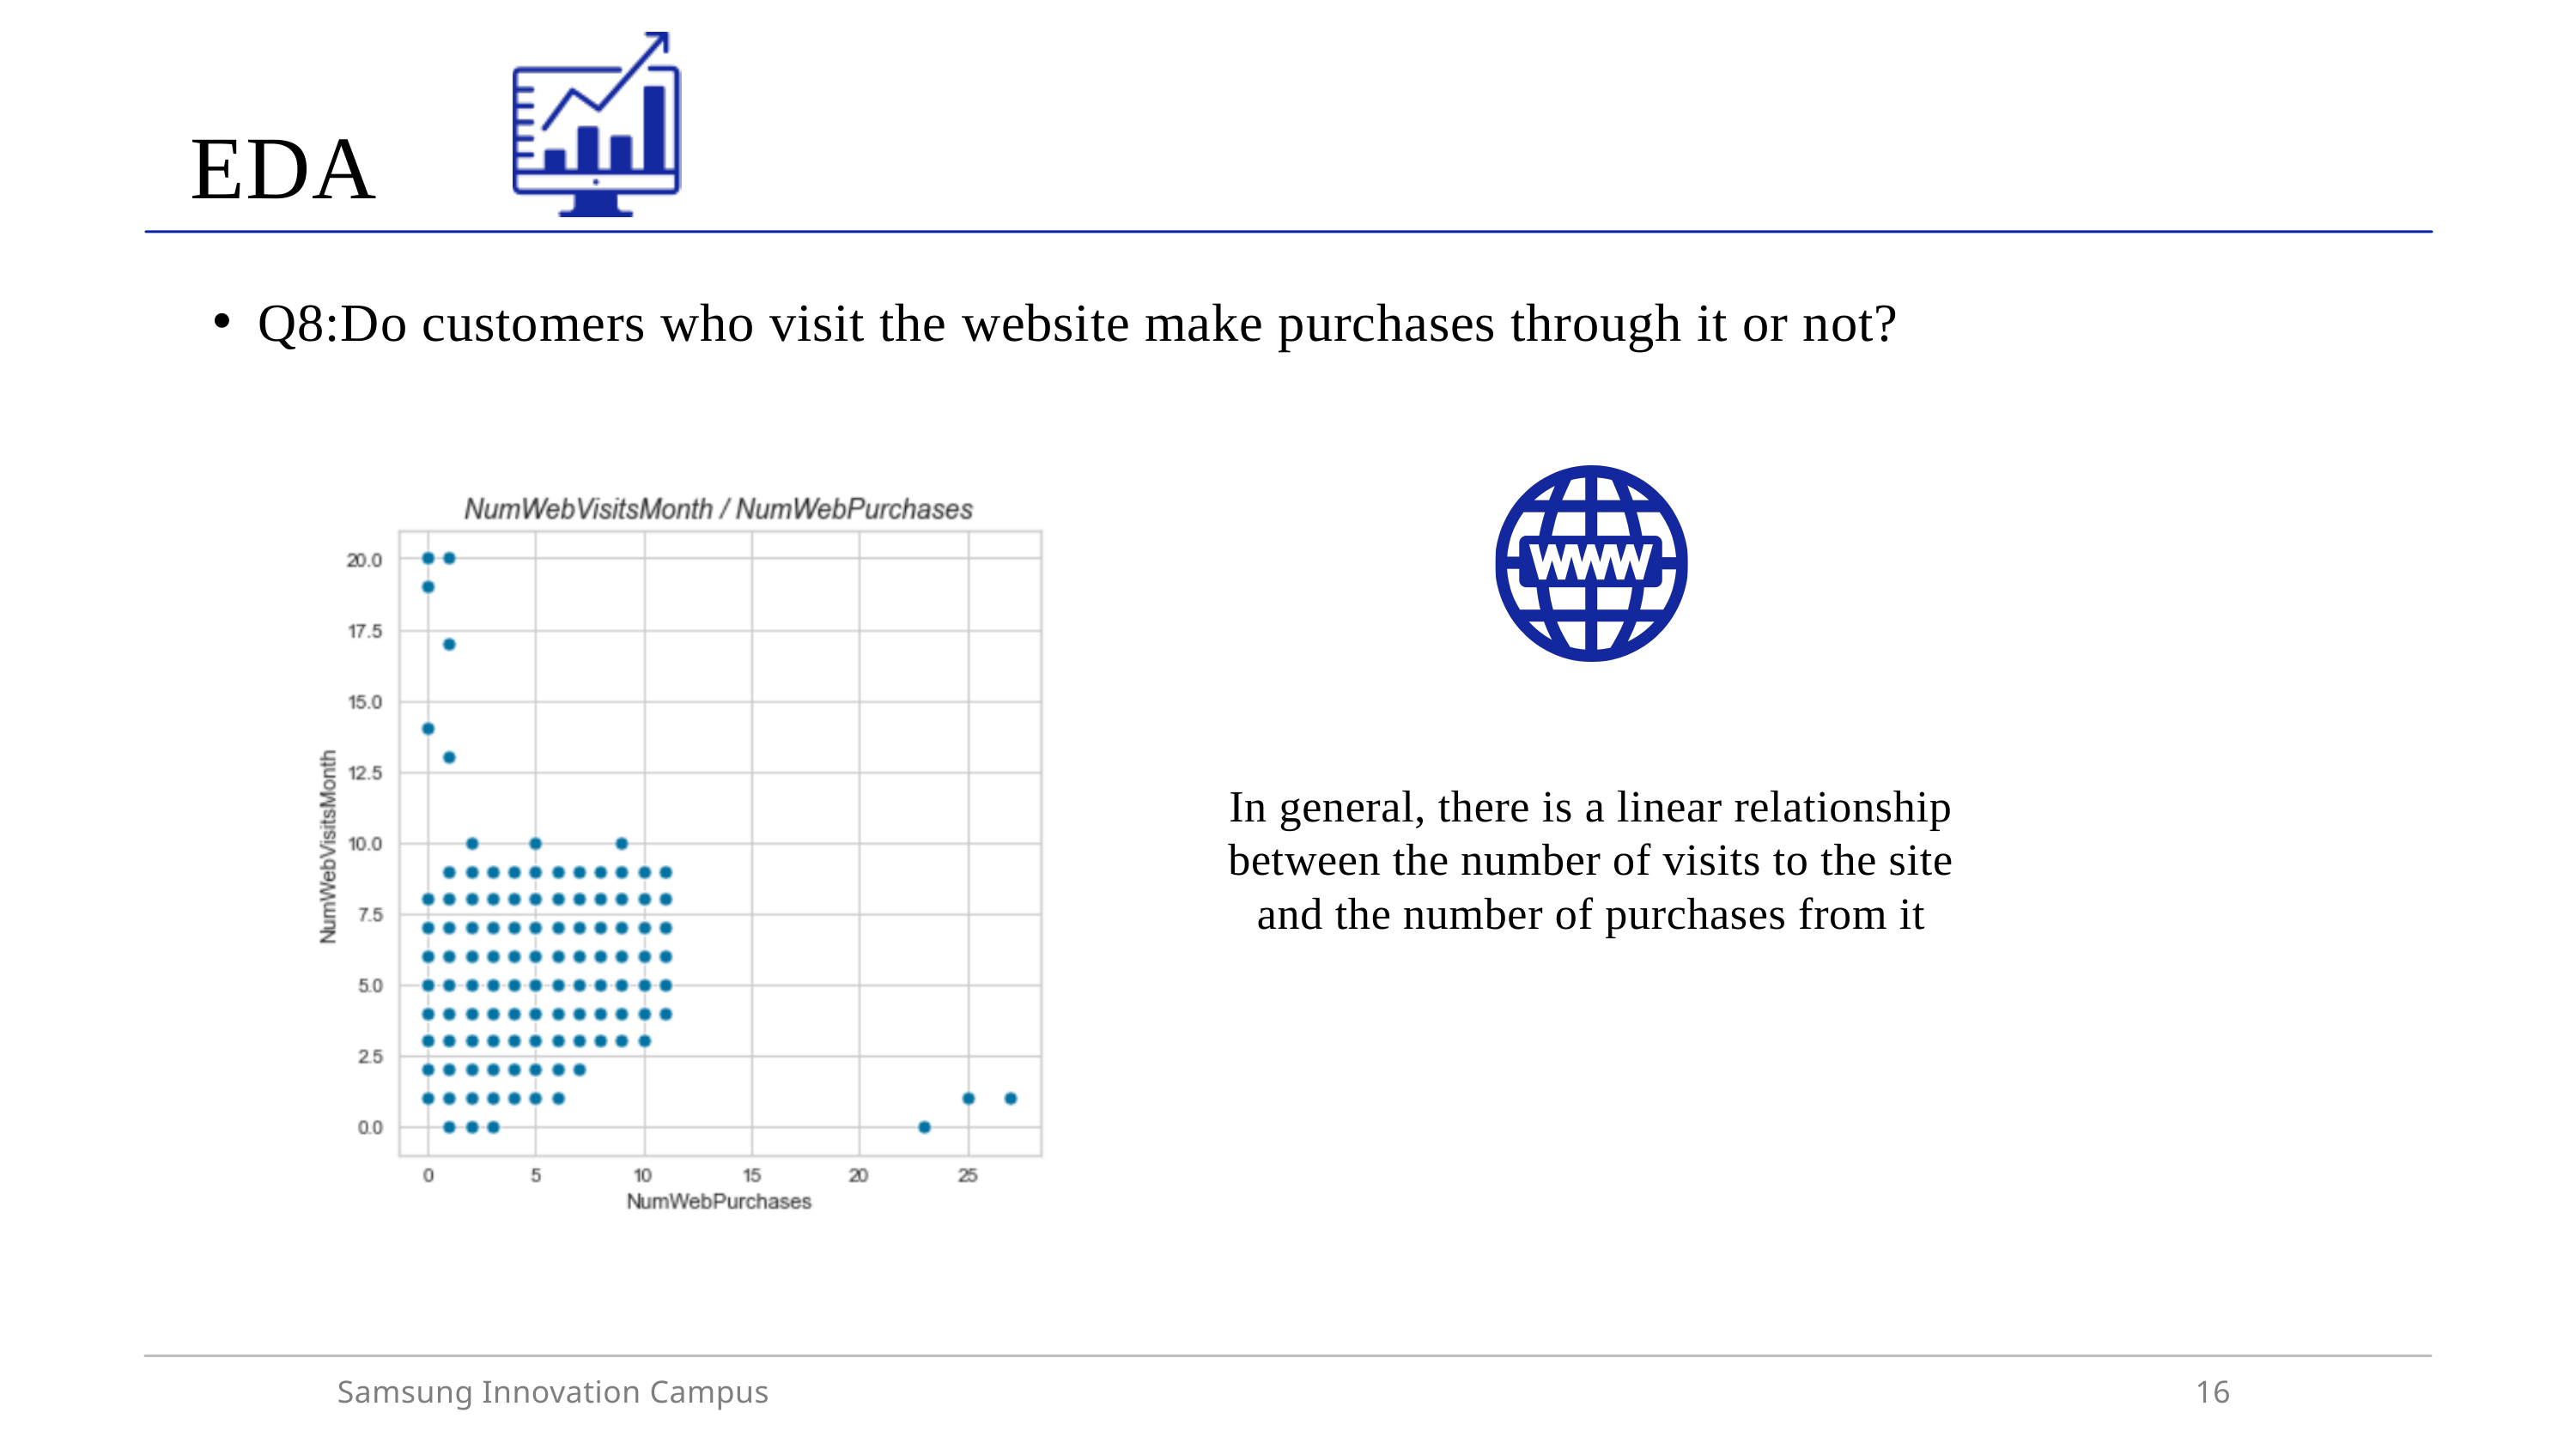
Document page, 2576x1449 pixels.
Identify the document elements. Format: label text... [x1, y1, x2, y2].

text_box Q8:Do customers who visit the website make purchases through it or not? [167, 282, 1911, 353]
text_box EDA [144, 109, 423, 217]
text_box In general, there is a linear relationship between the number of visits to the site and the number of purchases from it [1224, 776, 1959, 938]
text_box Samsung Innovation Campus [337, 1372, 948, 1410]
text_box [1495, 465, 1688, 662]
text_box 16 [2100, 1372, 2231, 1410]
text_box [318, 494, 1046, 1213]
text_box [512, 32, 682, 217]
